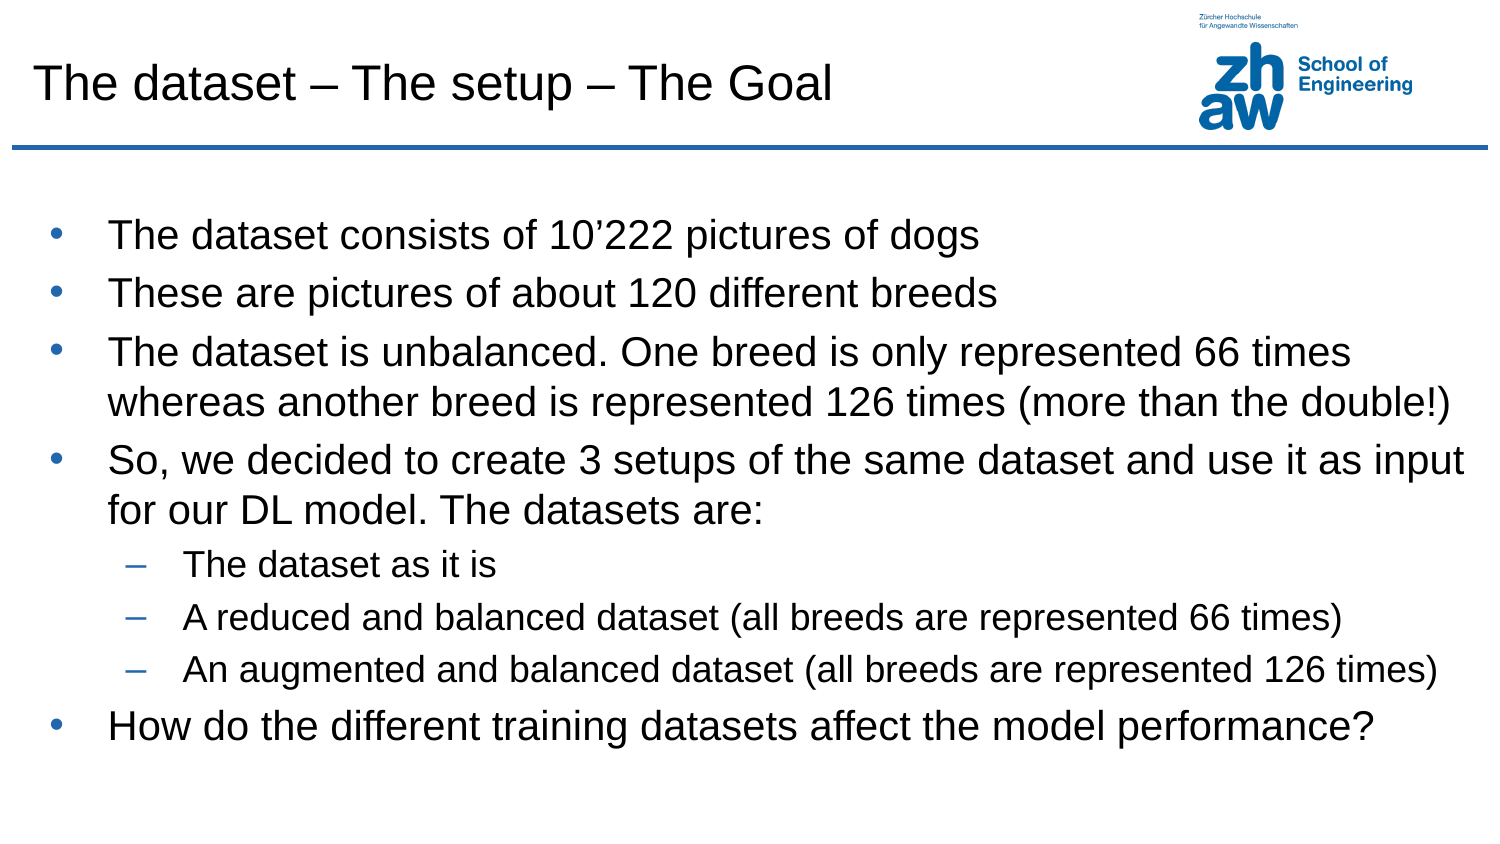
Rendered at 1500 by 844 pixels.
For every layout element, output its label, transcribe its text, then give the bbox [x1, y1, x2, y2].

title The dataset – The setup – The Goal [17, 23, 1176, 139]
picture [1199, 14, 1412, 130]
list The dataset consists of 10’222 pictures of dogs These are pictures of about 120 different breeds The dataset is unbalanced. One breed is only represented 66 times whereas another breed is represented 126 times (more than the double!) So, we decided to create 3 setups of the same dataset and use it as input for our DL model. The datasets are: The dataset as it is A reduced and balanced dataset (all breeds are represented 66 times) An augmented and balanced dataset (all breeds are represented 126 times) How do the different training datasets affect the model performance? [17, 200, 1483, 759]
